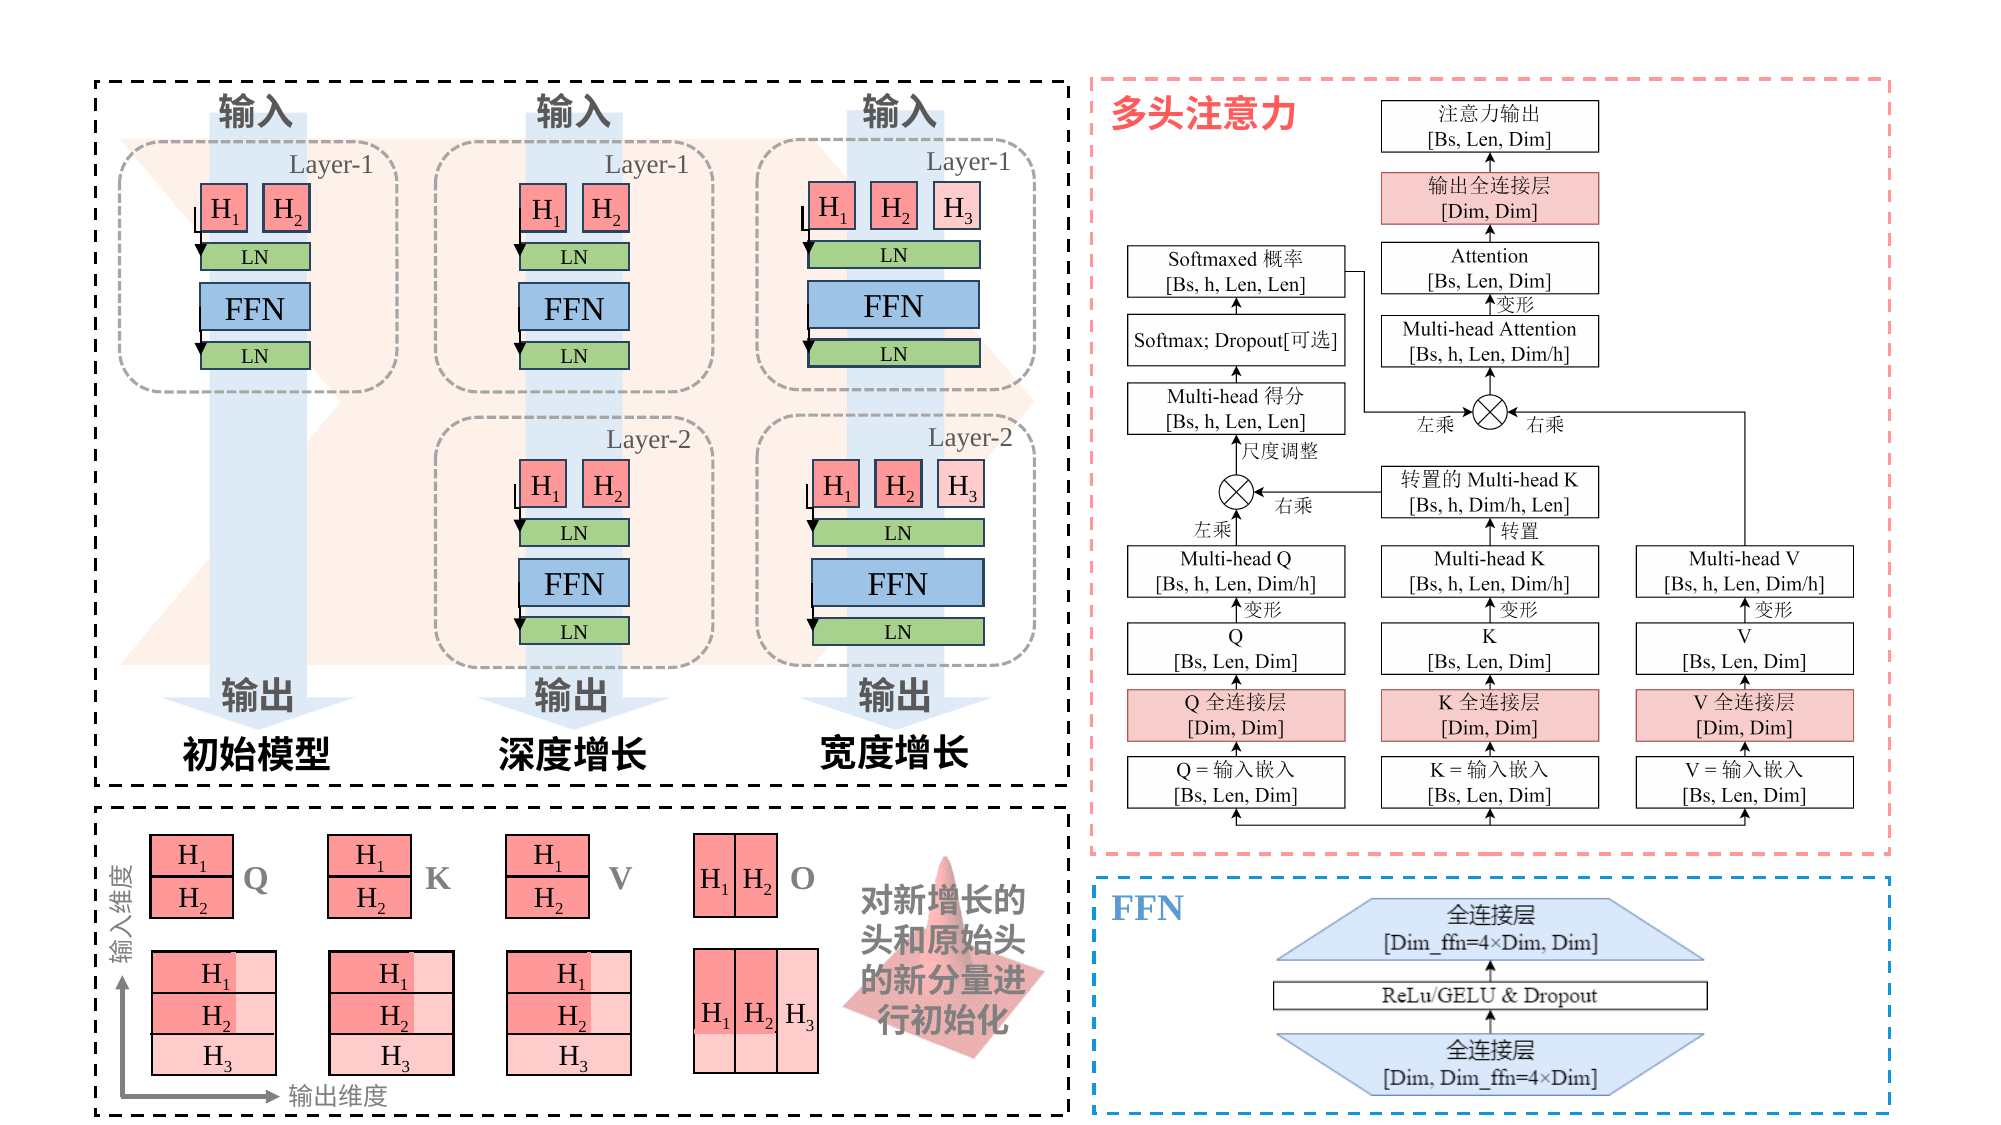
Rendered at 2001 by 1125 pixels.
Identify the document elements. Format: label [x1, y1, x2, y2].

text_box [95, 78, 1890, 1119]
